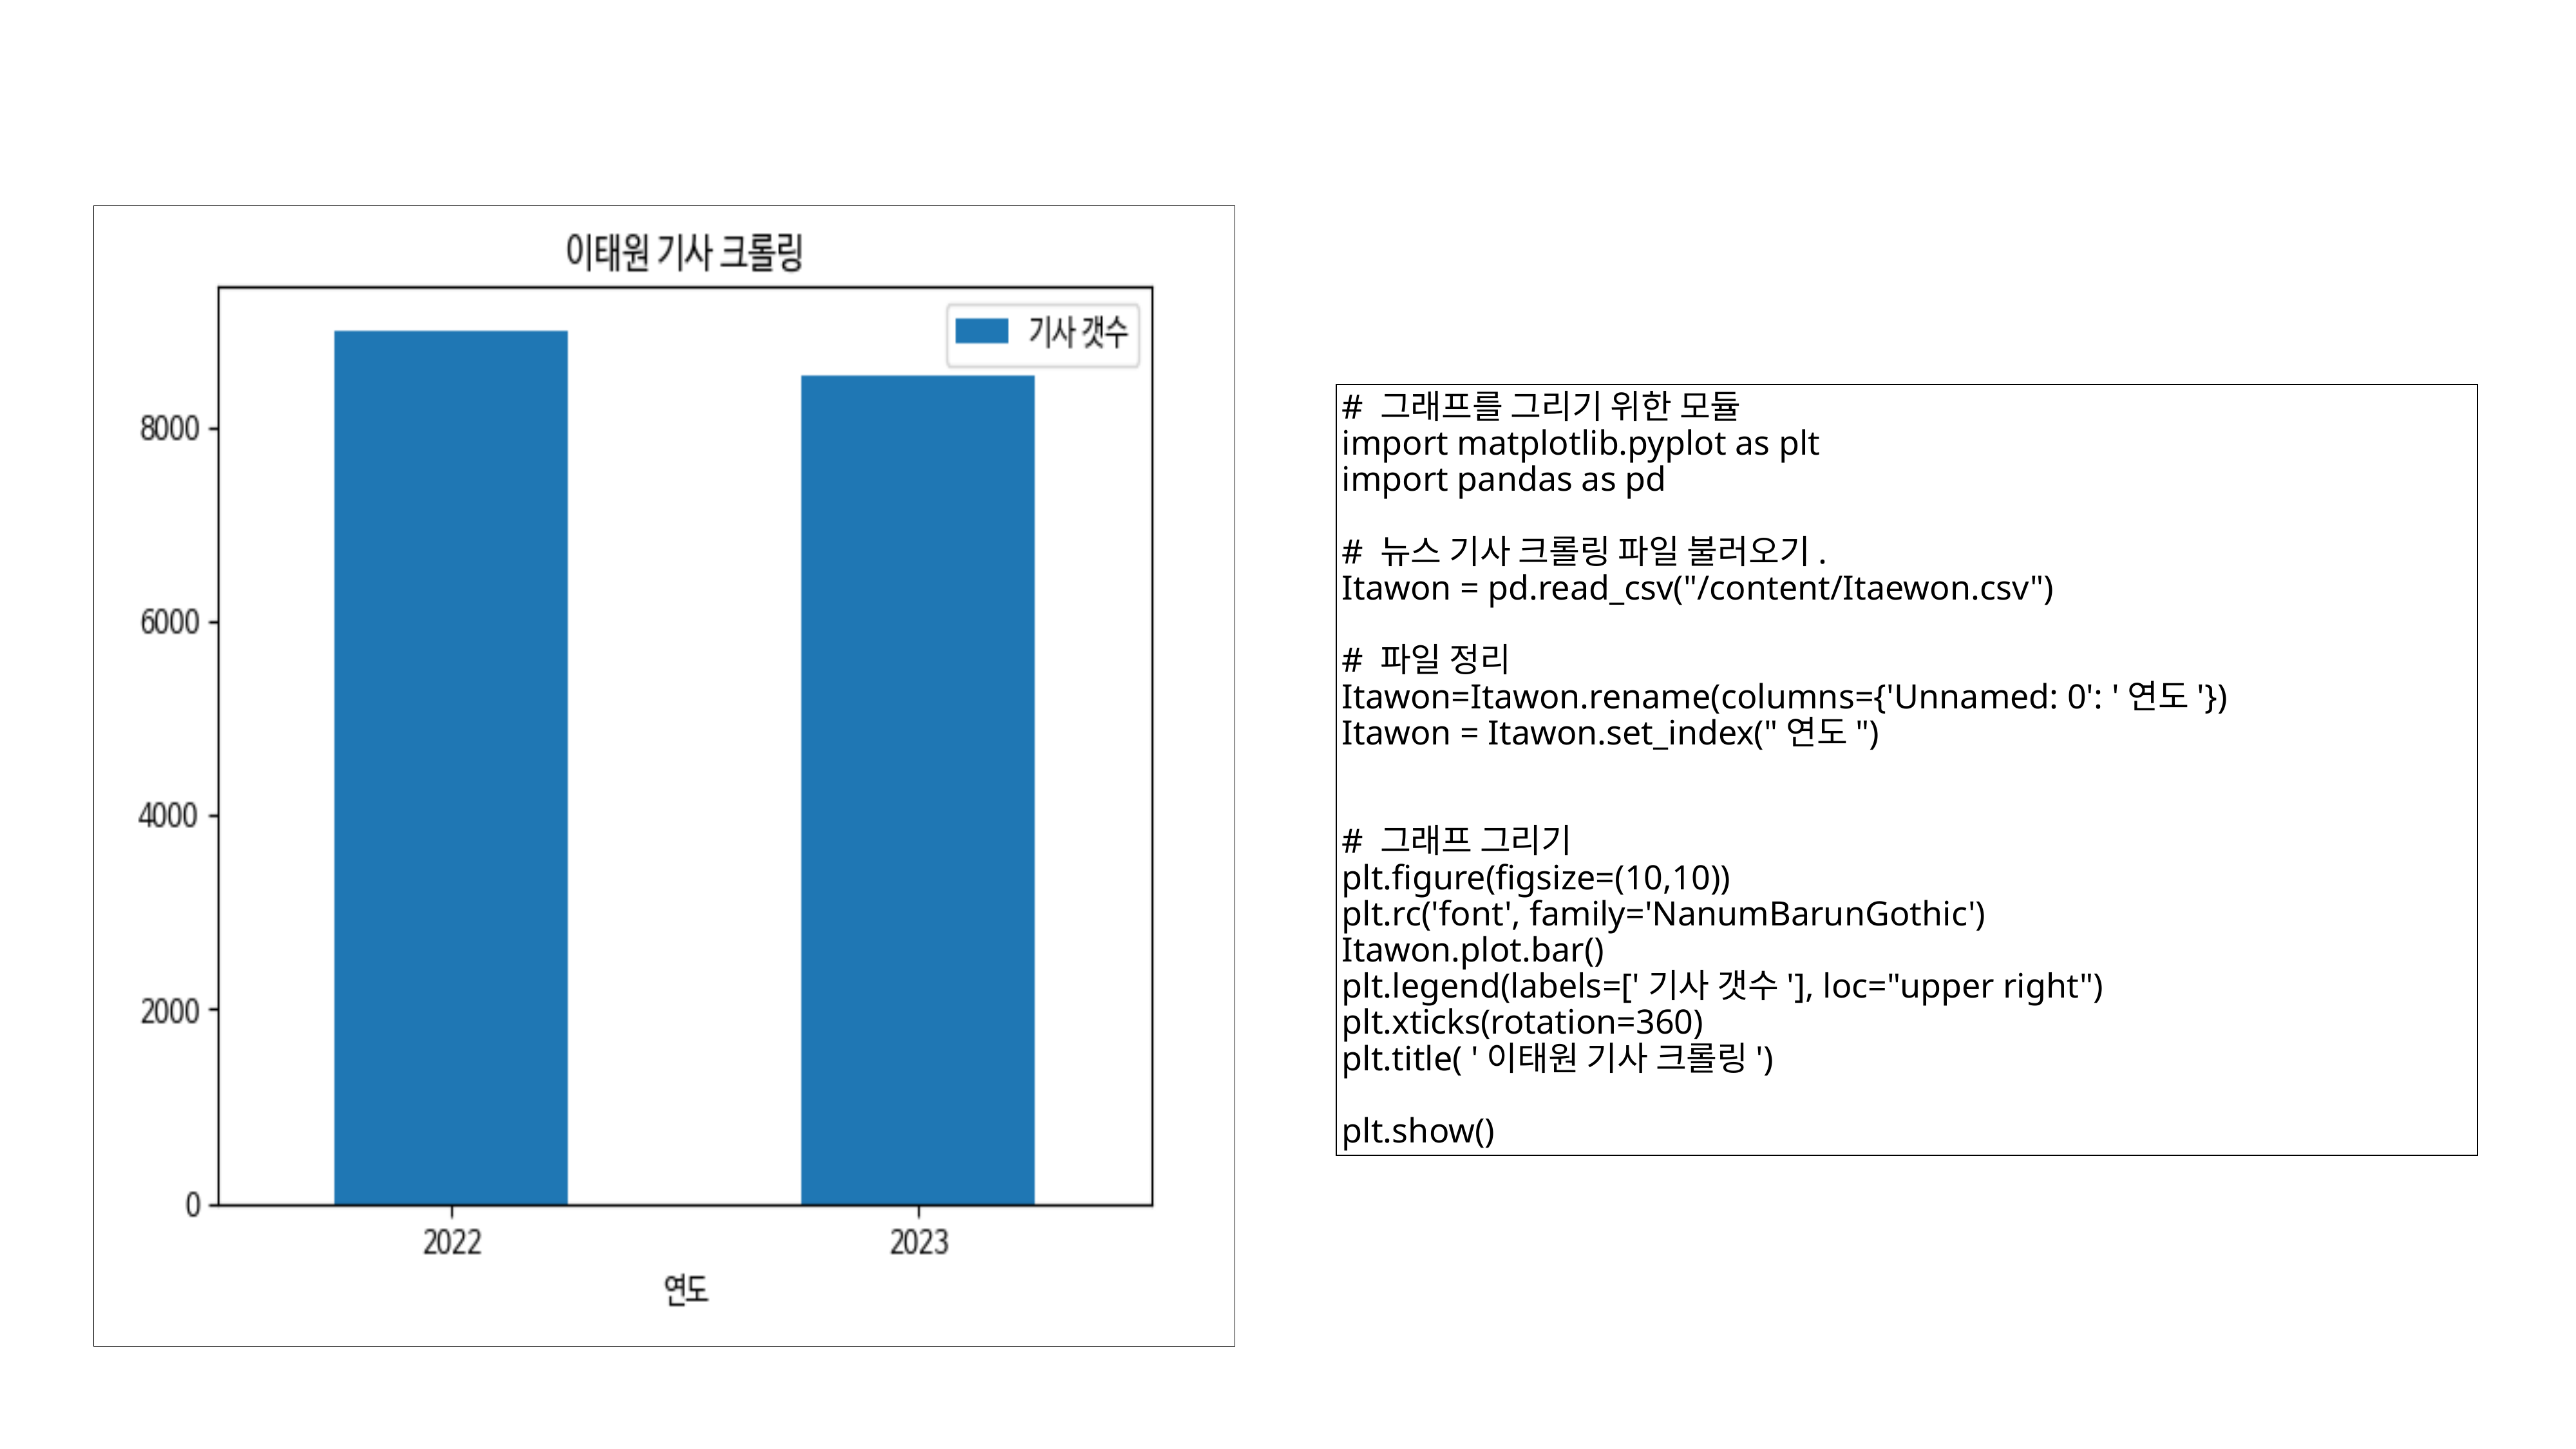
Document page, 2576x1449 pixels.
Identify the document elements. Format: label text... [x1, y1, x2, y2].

text_box # 그래프를 그리기 위한 모듈 import matplotlib.pyplot as plt import pandas as pd # 뉴스 기사 크롤링 파일 불러오기. Itawon = pd.read_csv("/content/Itaewon.csv") # 파일 정리 Itawon=Itawon.rename(columns={'Unnamed: 0': '연도'}) Itawon = Itawon.set_index("연도") # 그래프 그리기 plt.figure(figsize=(10,10)) plt.rc('font', family='NanumBarunGothic') Itawon.plot.bar() plt.legend(labels=['기사 갯수'], loc="upper right") plt.xticks(rotation=360) plt.title( '이태원 기사 크롤링') plt.show() [1336, 384, 2478, 1156]
picture [93, 205, 1235, 1347]
